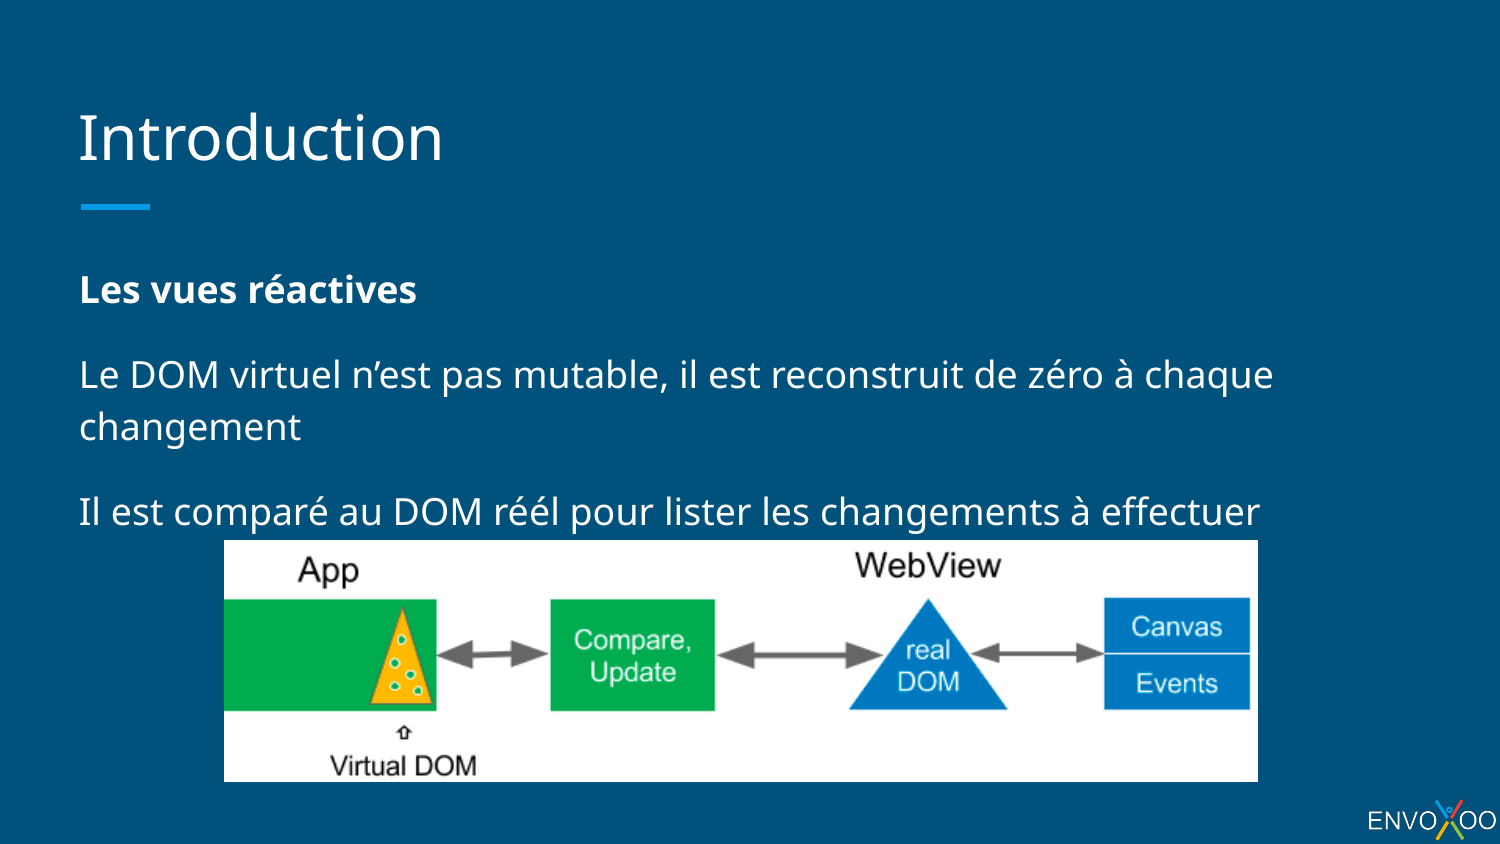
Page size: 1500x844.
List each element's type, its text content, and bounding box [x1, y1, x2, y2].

list Les vues réactives Le DOM virtuel n’est pas mutable, il est reconstruit de zéro à chaque changement Il est comparé au DOM réél pour lister les changements à effectuer [63, 244, 1437, 750]
picture [225, 541, 1257, 781]
picture [1452, 822, 1463, 838]
title Introduction [63, 75, 1437, 188]
picture [1437, 822, 1448, 840]
picture [1451, 800, 1462, 818]
picture [1370, 812, 1382, 829]
